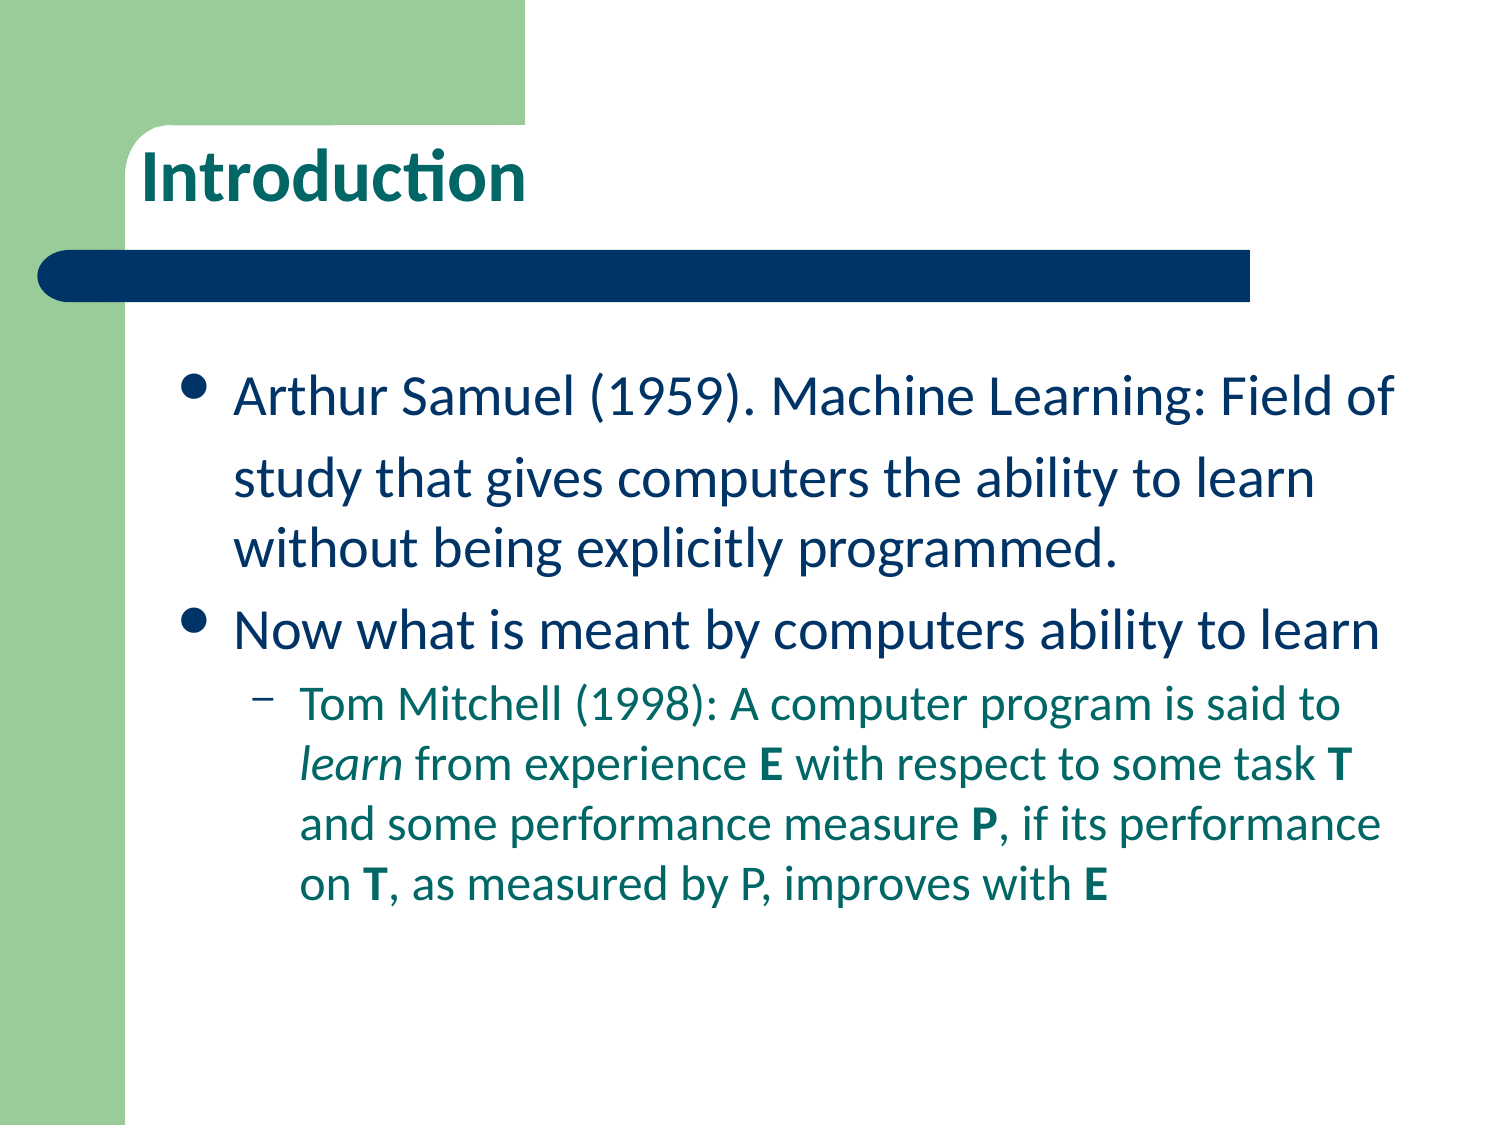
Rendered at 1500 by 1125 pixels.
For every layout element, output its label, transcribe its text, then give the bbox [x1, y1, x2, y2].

title Introduction [125, 125, 1425, 225]
list Arthur Samuel (1959). Machine Learning: Field of study that gives computers the ability to learn without being explicitly programmed. Now what is meant by computers ability to learn Tom Mitchell (1998): A computer program is said to learn from experience E with respect to some task T and some performance measure P, if its performance on T, as measured by P, improves with E [162, 350, 1425, 1011]
